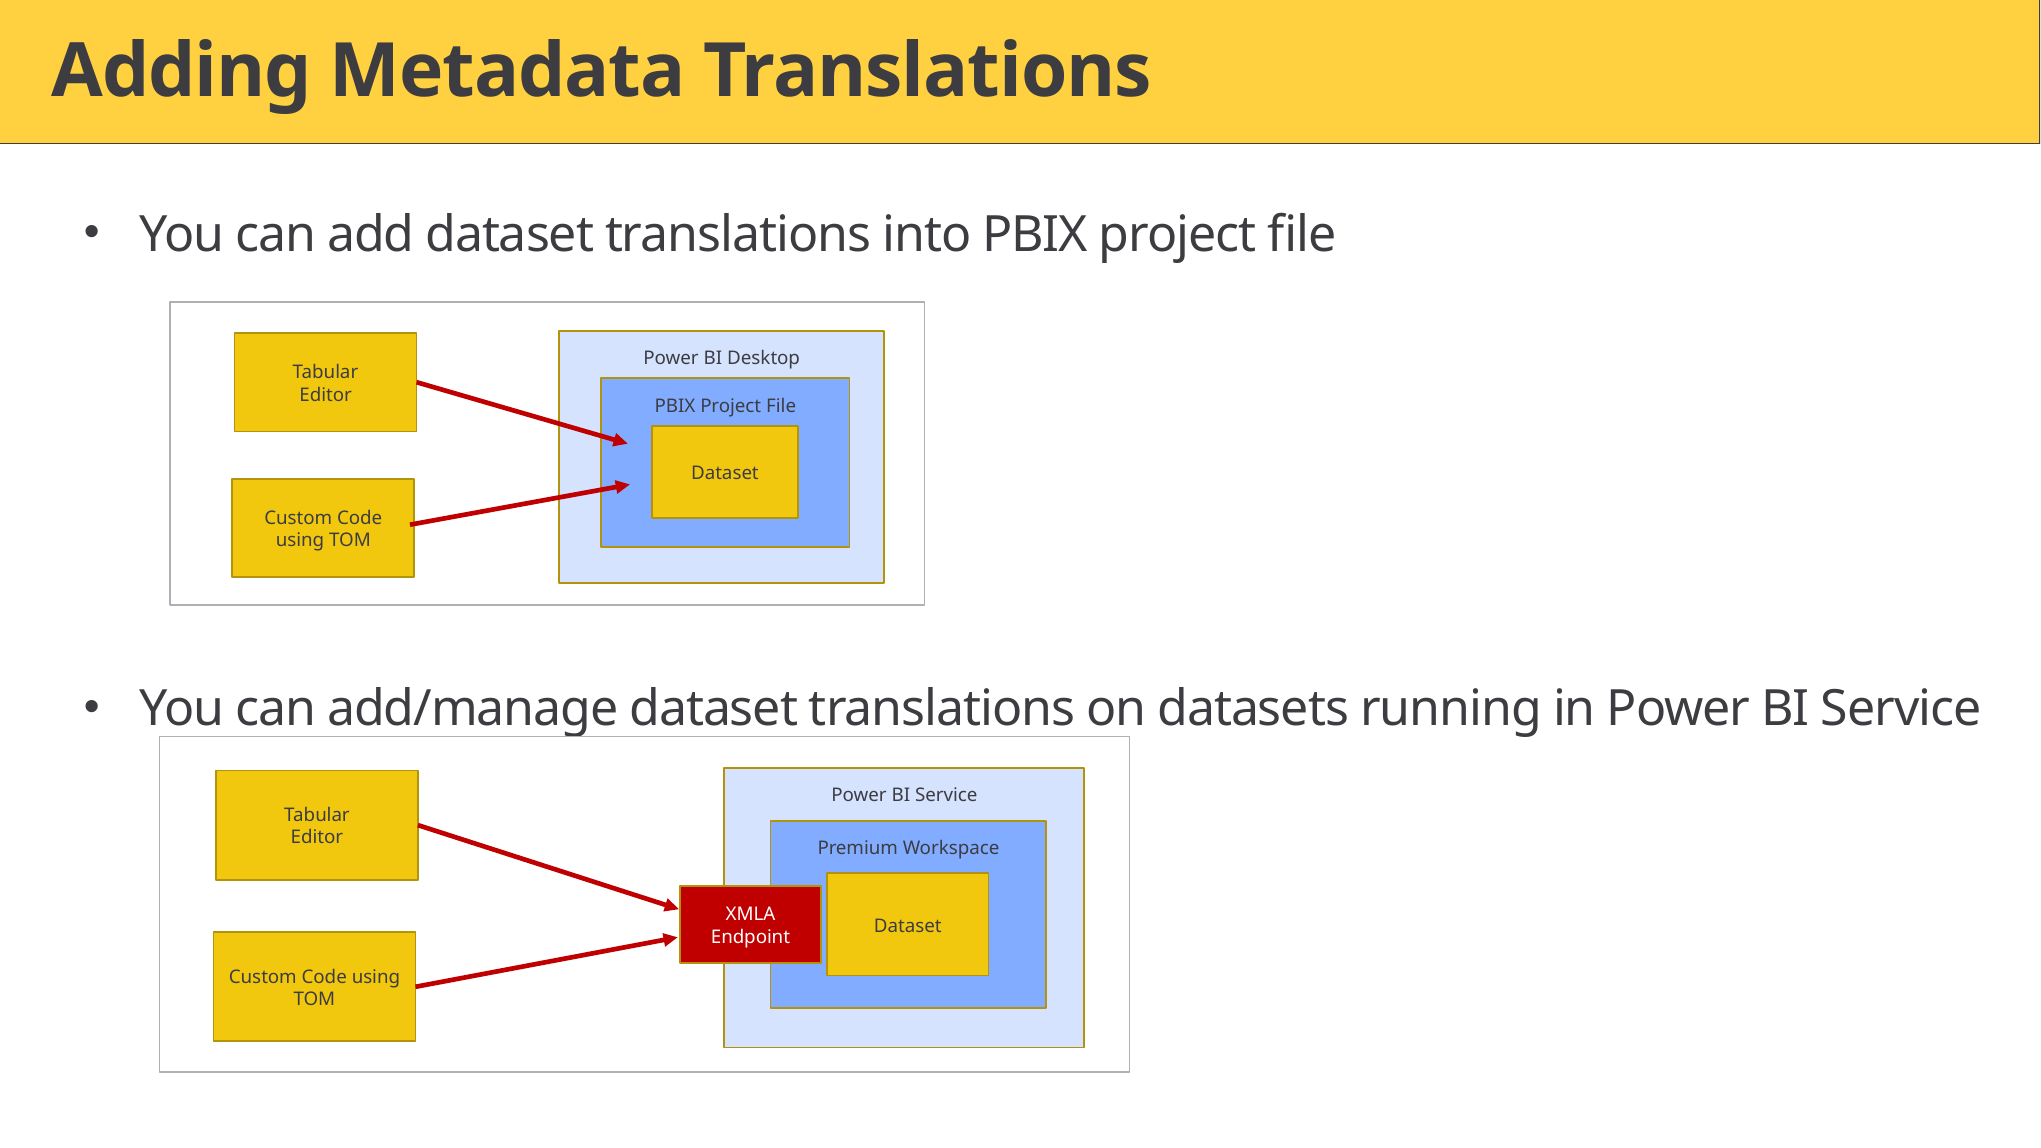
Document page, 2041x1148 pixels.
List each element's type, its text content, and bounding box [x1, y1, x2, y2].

list You can add dataset translations into PBIX project file You can add/manage dataset translations on datasets running in Power BI Service [83, 201, 1988, 723]
title Adding Metadata Translations [51, 31, 1988, 113]
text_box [169, 301, 925, 606]
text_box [159, 736, 1130, 1073]
